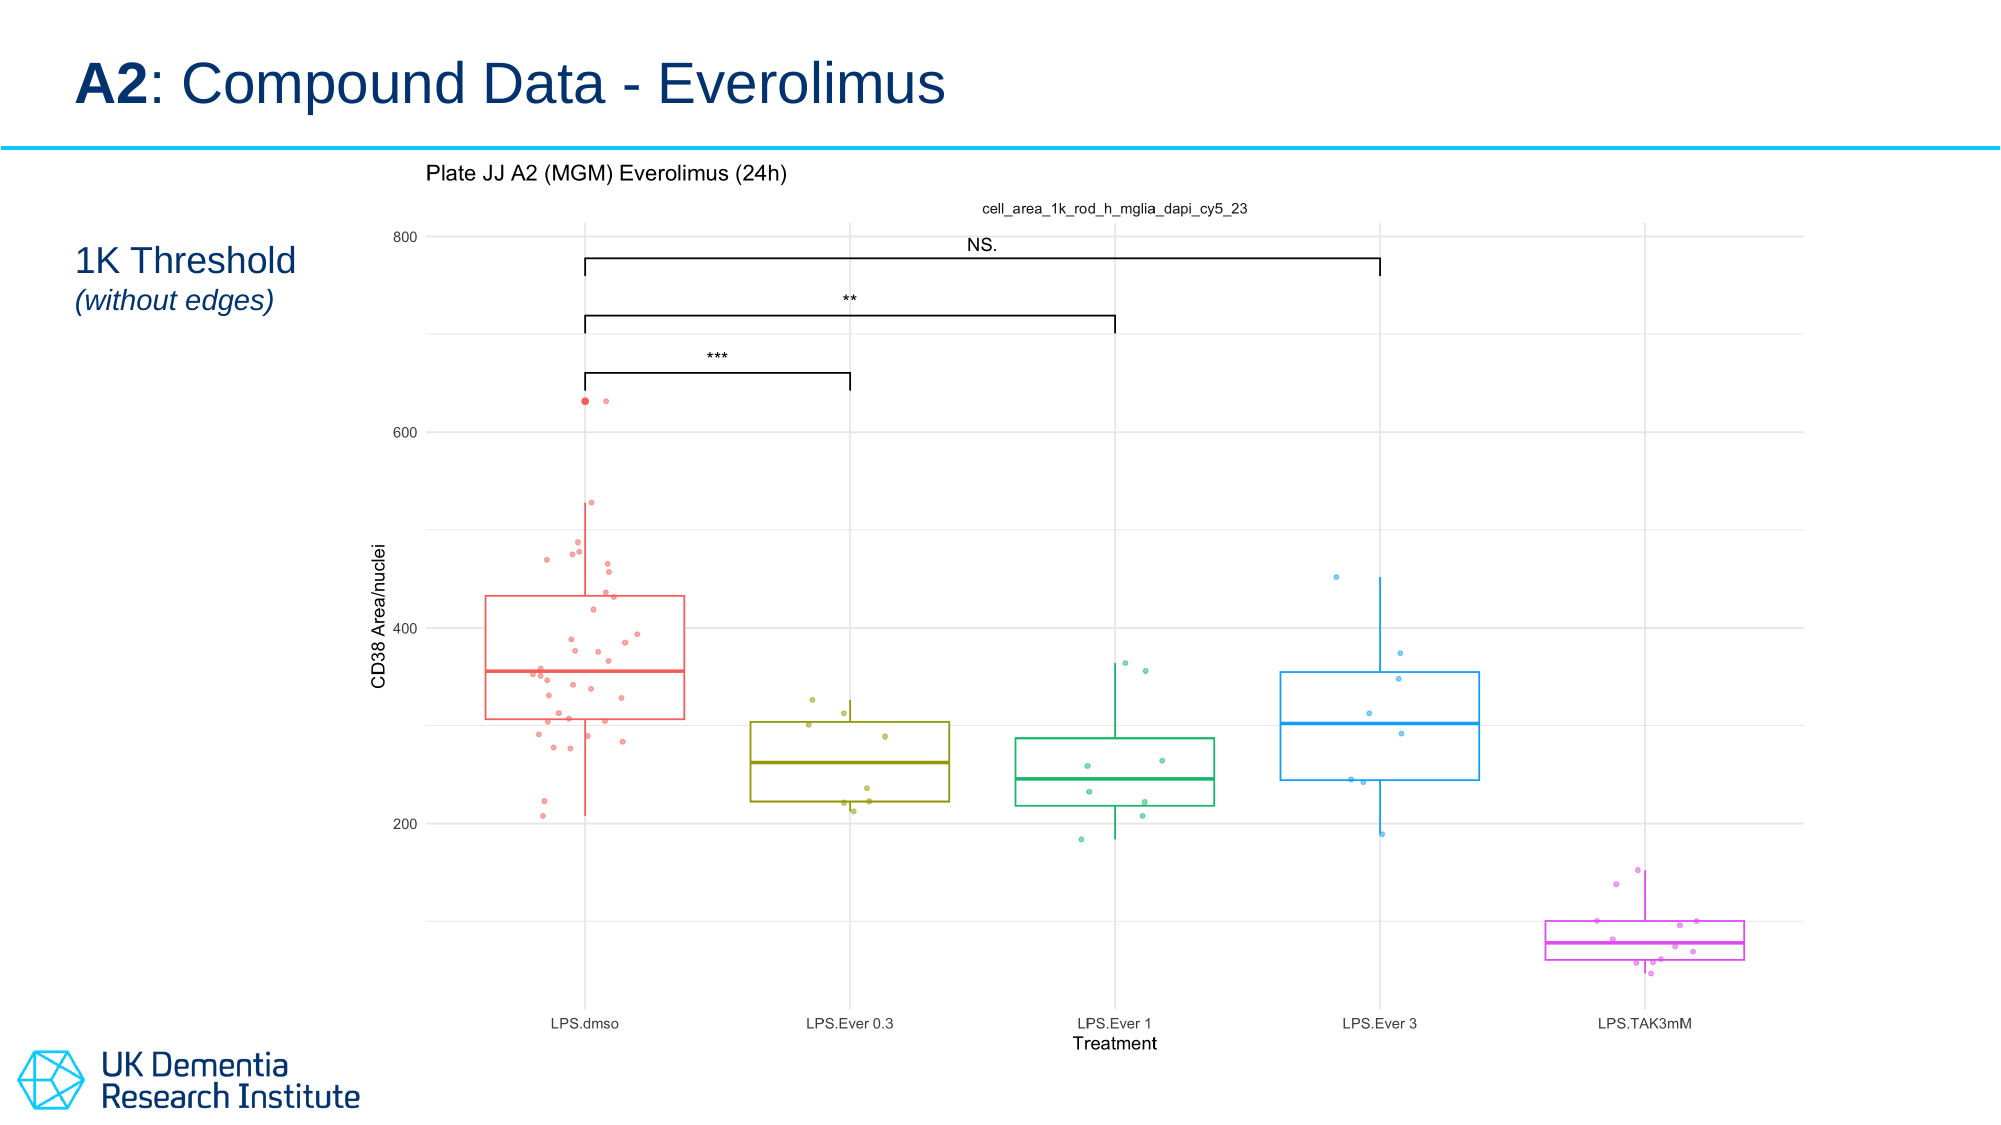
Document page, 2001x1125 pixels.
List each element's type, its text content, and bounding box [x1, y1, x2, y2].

text_box 1K Threshold (without edges) [59, 228, 362, 324]
text_box A2: Compound Data - Everolimus [59, 38, 1694, 123]
picture [0, 161, 1813, 1125]
